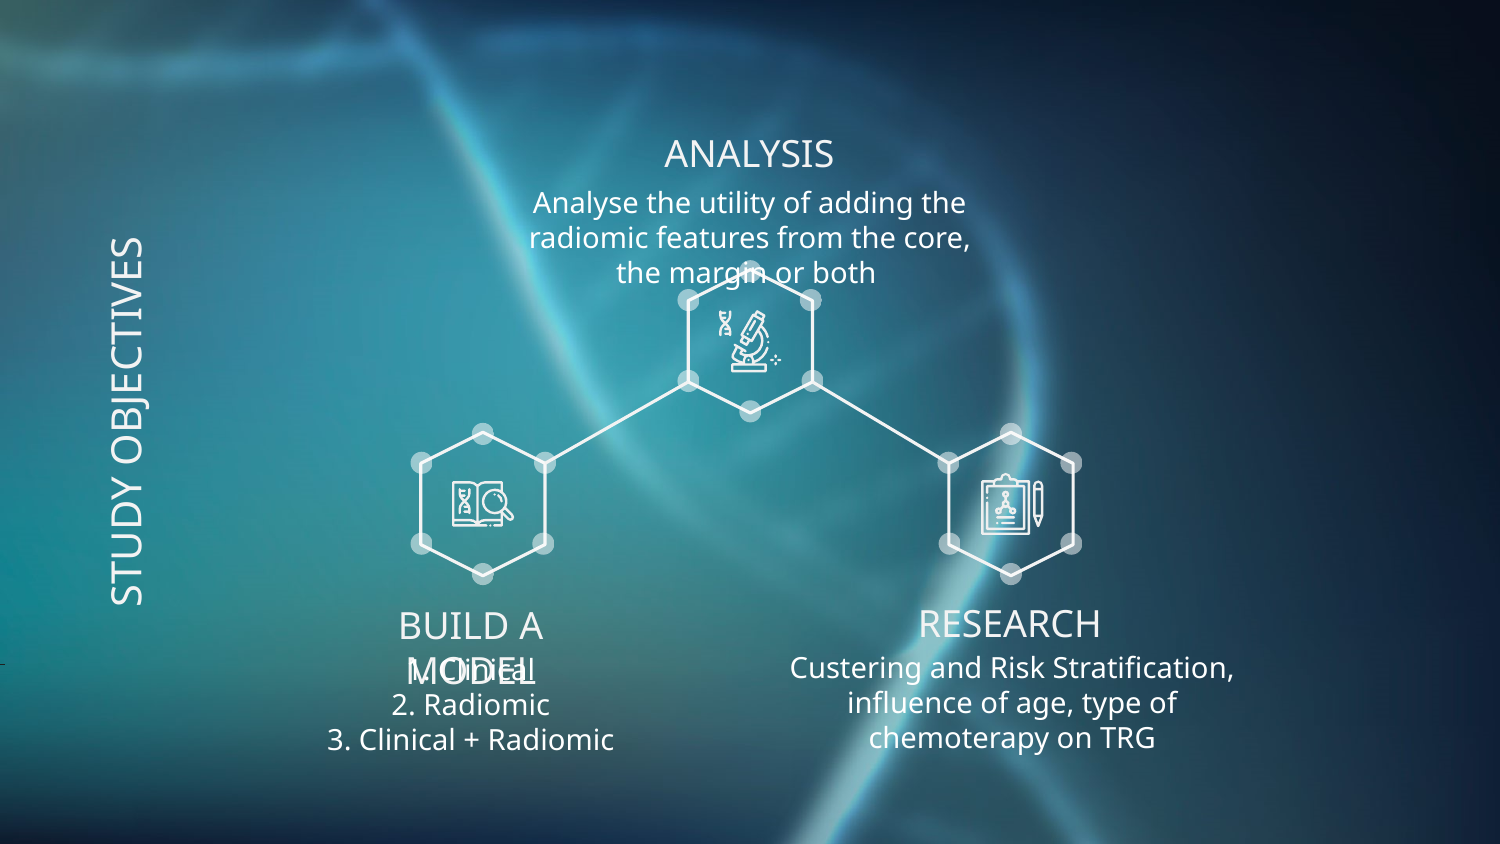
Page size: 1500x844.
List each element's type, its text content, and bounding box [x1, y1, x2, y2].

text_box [451, 480, 515, 527]
text_box Custering and Risk Stratification, influence of age, type of chemoterapy on TRG [749, 634, 1276, 710]
text_box RESEARCH [880, 585, 1140, 639]
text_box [980, 472, 1044, 536]
text_box 1. Clinical 2. Radiomic 3. Clinical + Radiomic [312, 643, 630, 764]
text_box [410, 259, 1083, 586]
text_box ANALYSIS [576, 115, 922, 169]
title STUDY OBJECTIVES [84, 169, 164, 675]
text_box BUILD A MODEL [331, 586, 611, 641]
picture [0, 0, 1500, 844]
text_box Analyse the utility of adding the radiomic features from the core, the margin or both [493, 169, 1007, 244]
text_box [718, 309, 782, 373]
